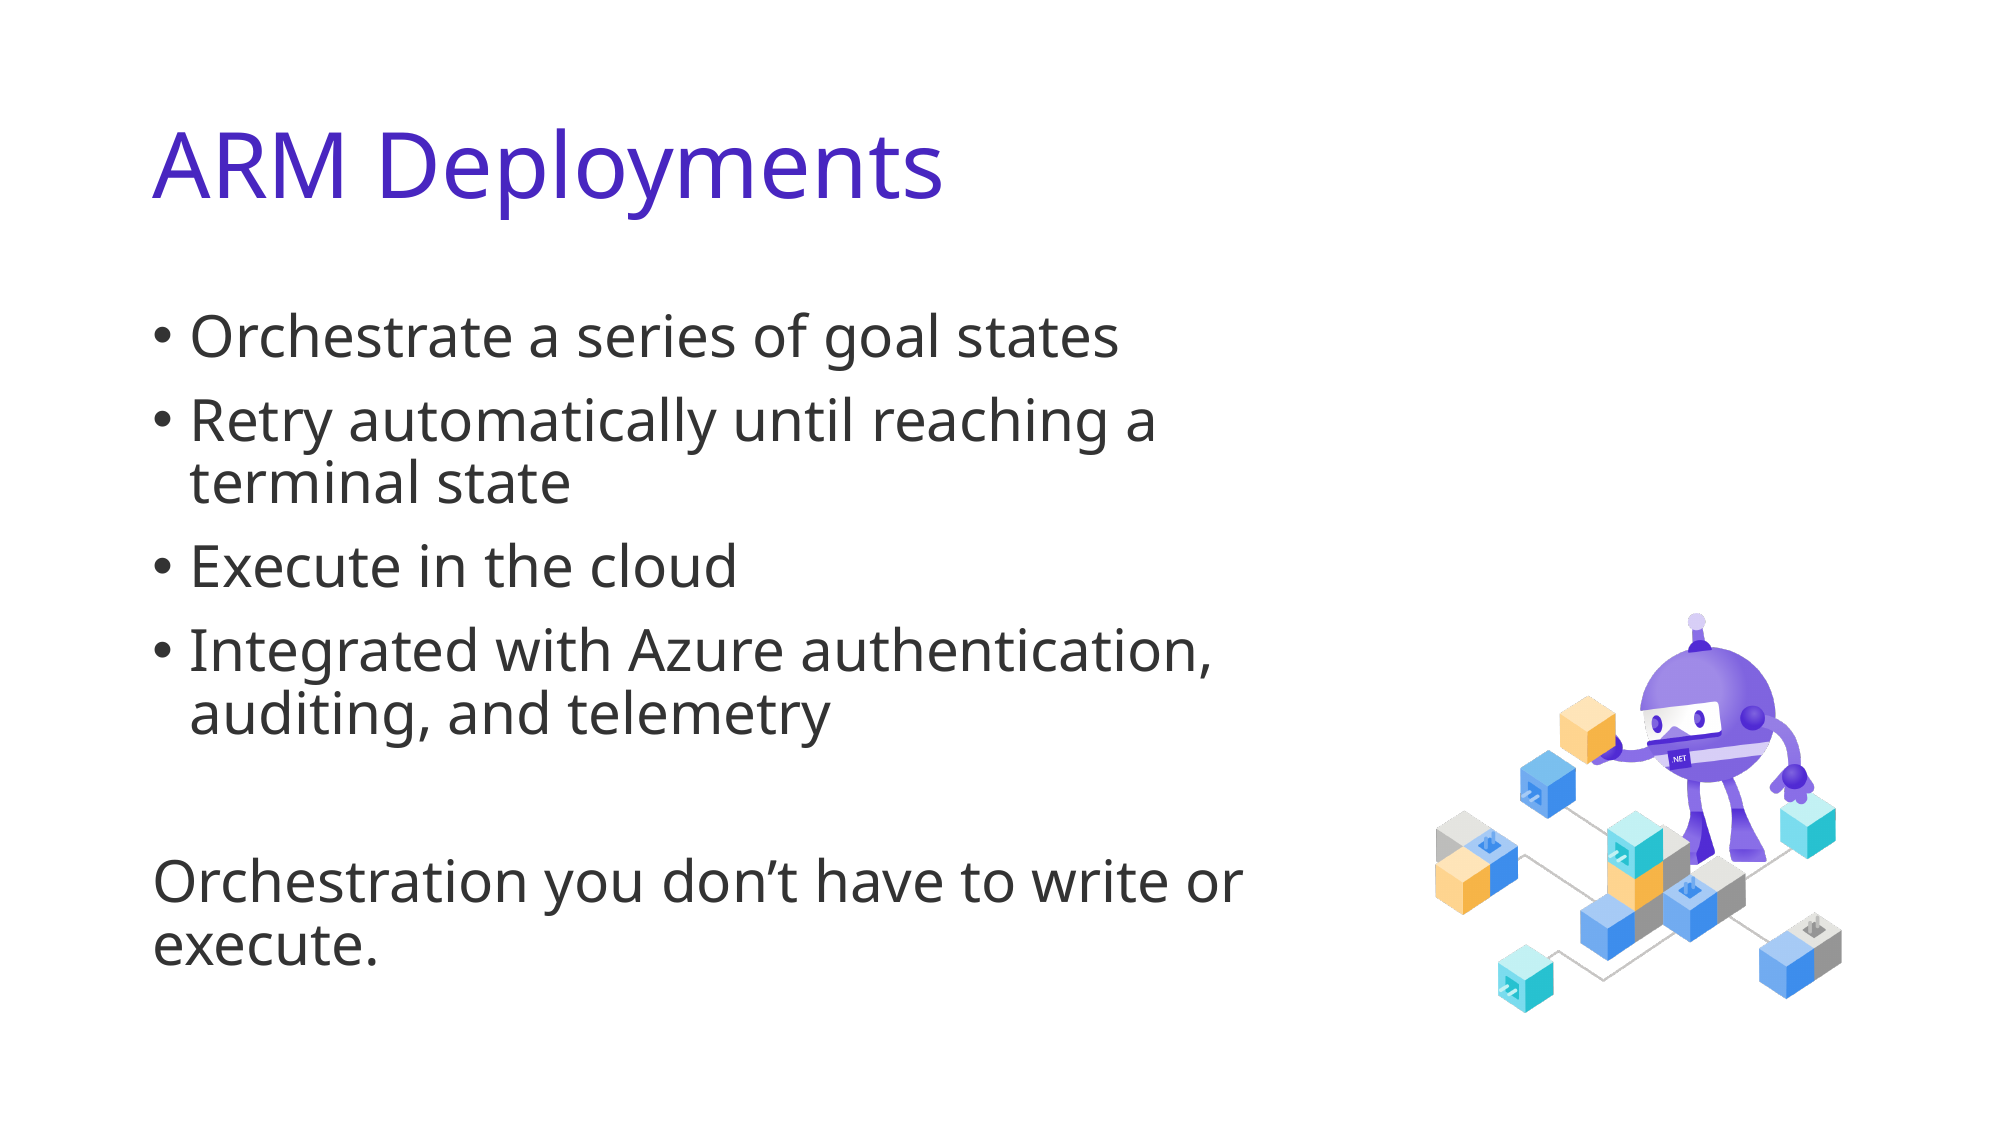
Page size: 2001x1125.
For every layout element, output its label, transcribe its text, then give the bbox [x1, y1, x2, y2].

list Orchestrate a series of goal states Retry automatically until reaching a terminal state Execute in the cloud Integrated with Azure authentication, auditing, and telemetry Orchestration you don’t have to write or execute. [137, 299, 1376, 1014]
picture [1435, 613, 1842, 1014]
title ARM Deployments [137, 59, 1863, 278]
